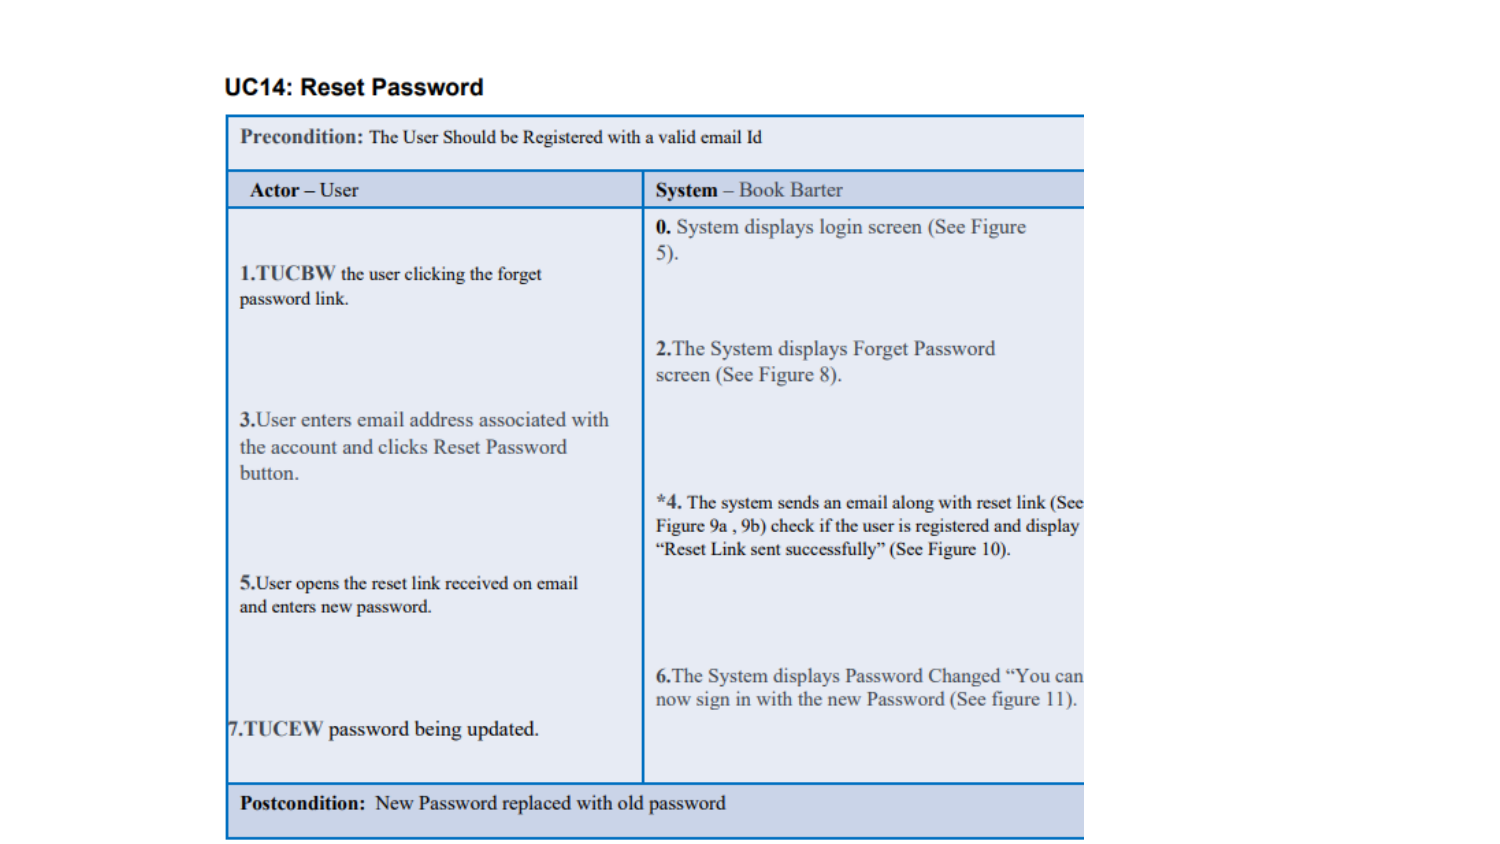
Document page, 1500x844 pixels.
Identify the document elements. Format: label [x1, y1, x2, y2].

picture [219, 49, 1084, 844]
